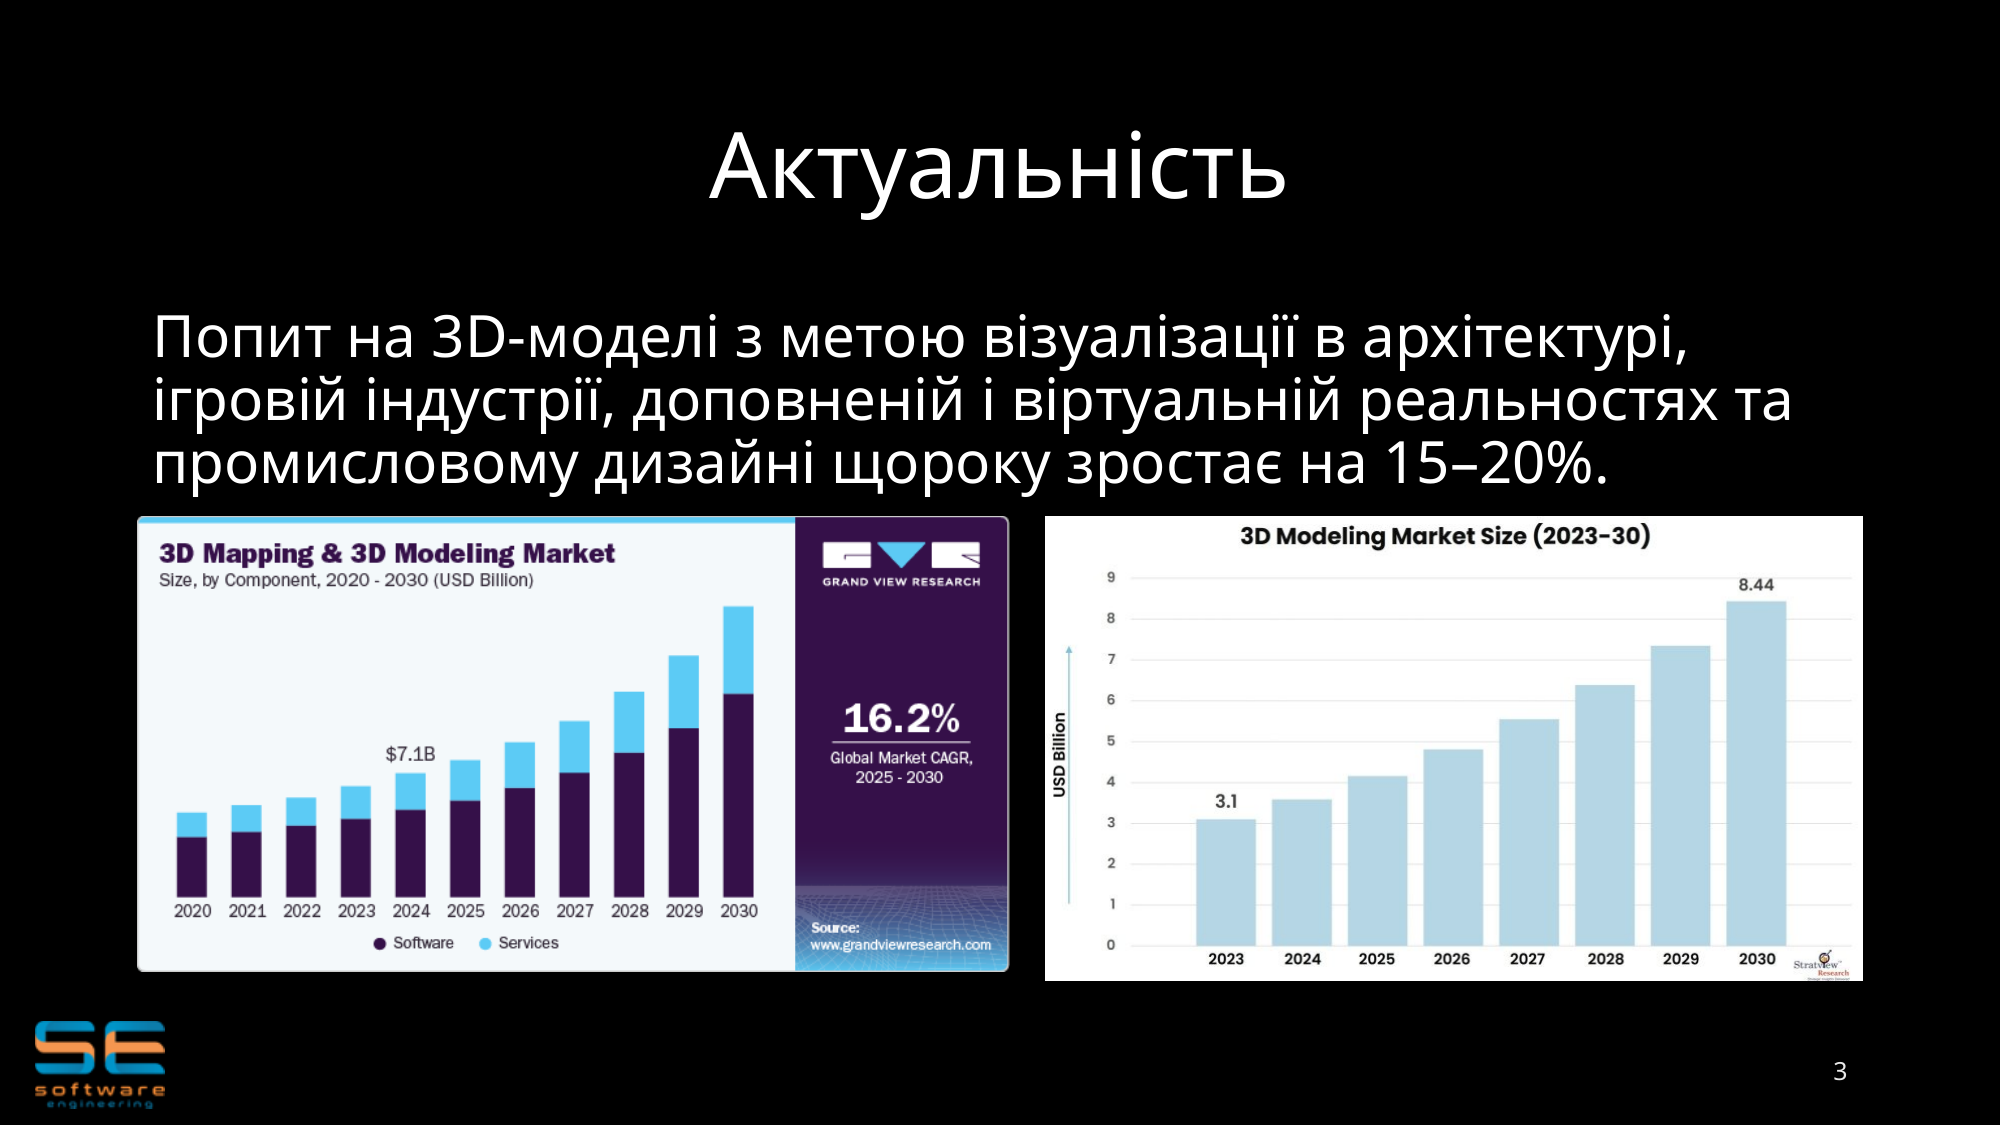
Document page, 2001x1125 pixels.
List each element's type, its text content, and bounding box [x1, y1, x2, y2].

list Попит на 3D-моделі з метою візуалізації в архітектурі, ігровій індустрії, доповненій і віртуальній реальностях та промисловому дизайні щороку зростає на 15–20%. [137, 299, 1863, 1014]
picture [35, 1021, 165, 1109]
picture [1045, 516, 1863, 982]
title Актуальність [137, 59, 1863, 278]
picture [136, 516, 1010, 972]
slide_number 3 [1412, 1042, 1863, 1103]
